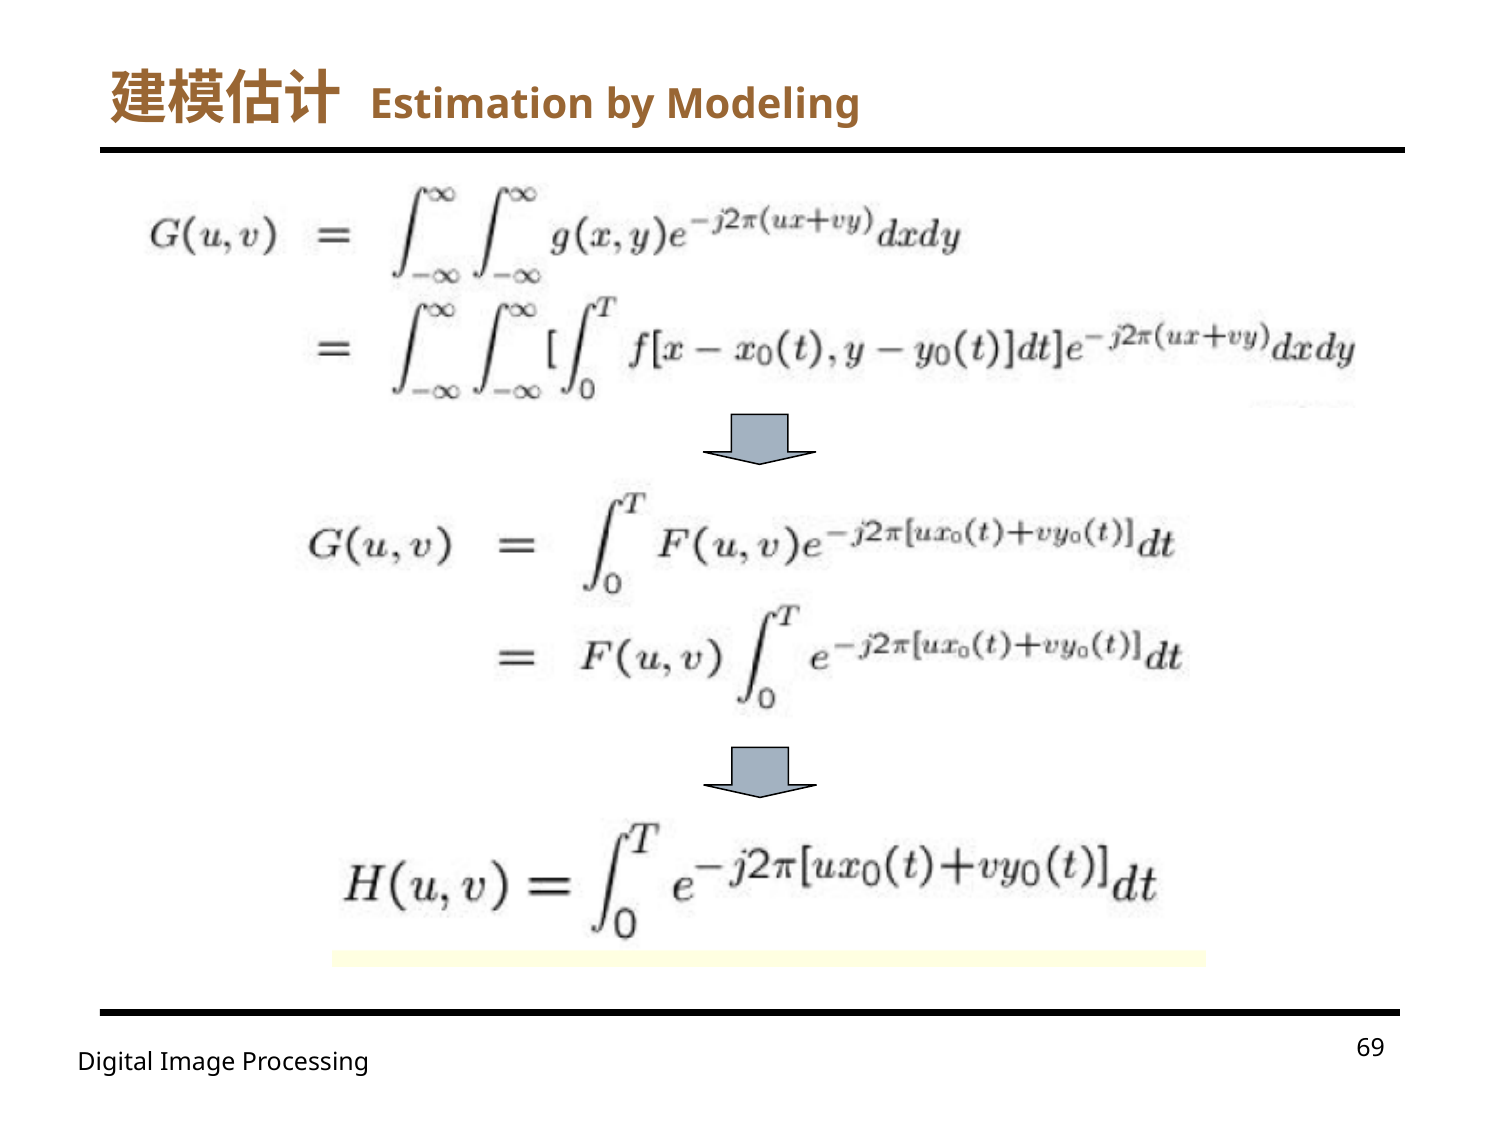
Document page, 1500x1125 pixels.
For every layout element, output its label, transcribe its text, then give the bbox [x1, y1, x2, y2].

picture [332, 804, 1206, 967]
slide_number 69 [1074, 1024, 1400, 1103]
title 建模估计 Estimation by Modeling [94, 50, 1407, 138]
text_box [703, 414, 817, 465]
slide_number Digital Image Processing [62, 1037, 488, 1116]
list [133, 175, 1365, 408]
text_box [703, 747, 817, 798]
picture [283, 475, 1210, 719]
